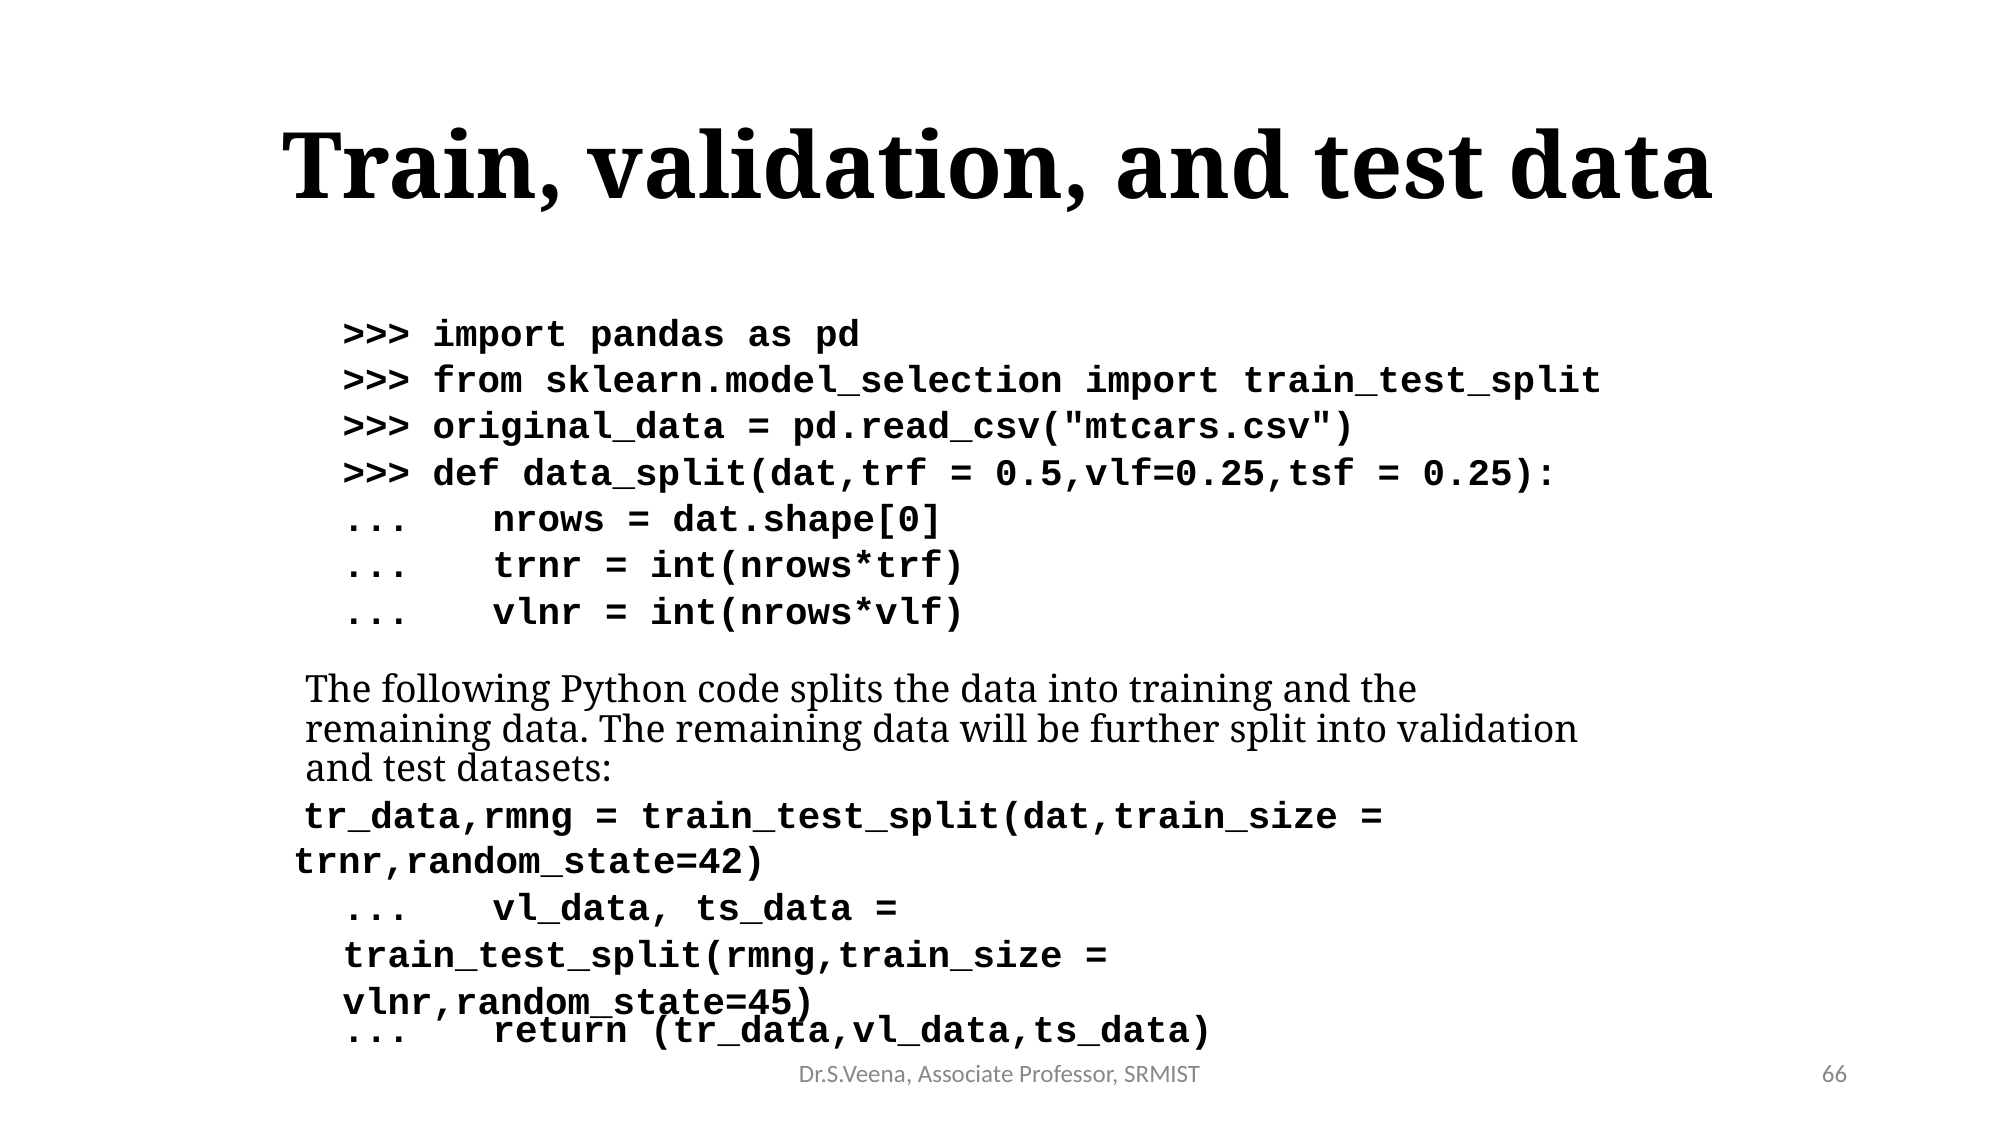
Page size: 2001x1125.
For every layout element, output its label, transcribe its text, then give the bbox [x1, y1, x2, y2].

text_box >>> import pandas as pd >>> from sklearn.model_selection import train_test_split >>> original_data = pd.read_csv("mtcars.csv") >>> def data_split(dat,trf = 0.5,vlf=0.25,tsf = 0.25): ... nrows = dat.shape[0] ... trnr = int(nrows*trf) ... vlnr = int(nrows*vlf) The following Python code splits the data into training and the remaining data. The remaining data will be further split into validation and test datasets: tr_data,rmng = train_test_split(dat,train_size = trnr,random_state=42) ... vl_data, ts_data = train_test_split(rmng,train_size = vlnr,random_state=45) ... return (tr_data,vl_data,ts_data) [278, 301, 1719, 1125]
title Train, validation, and test data [137, 59, 1863, 278]
slide_number 66 [1719, 1042, 1863, 1103]
